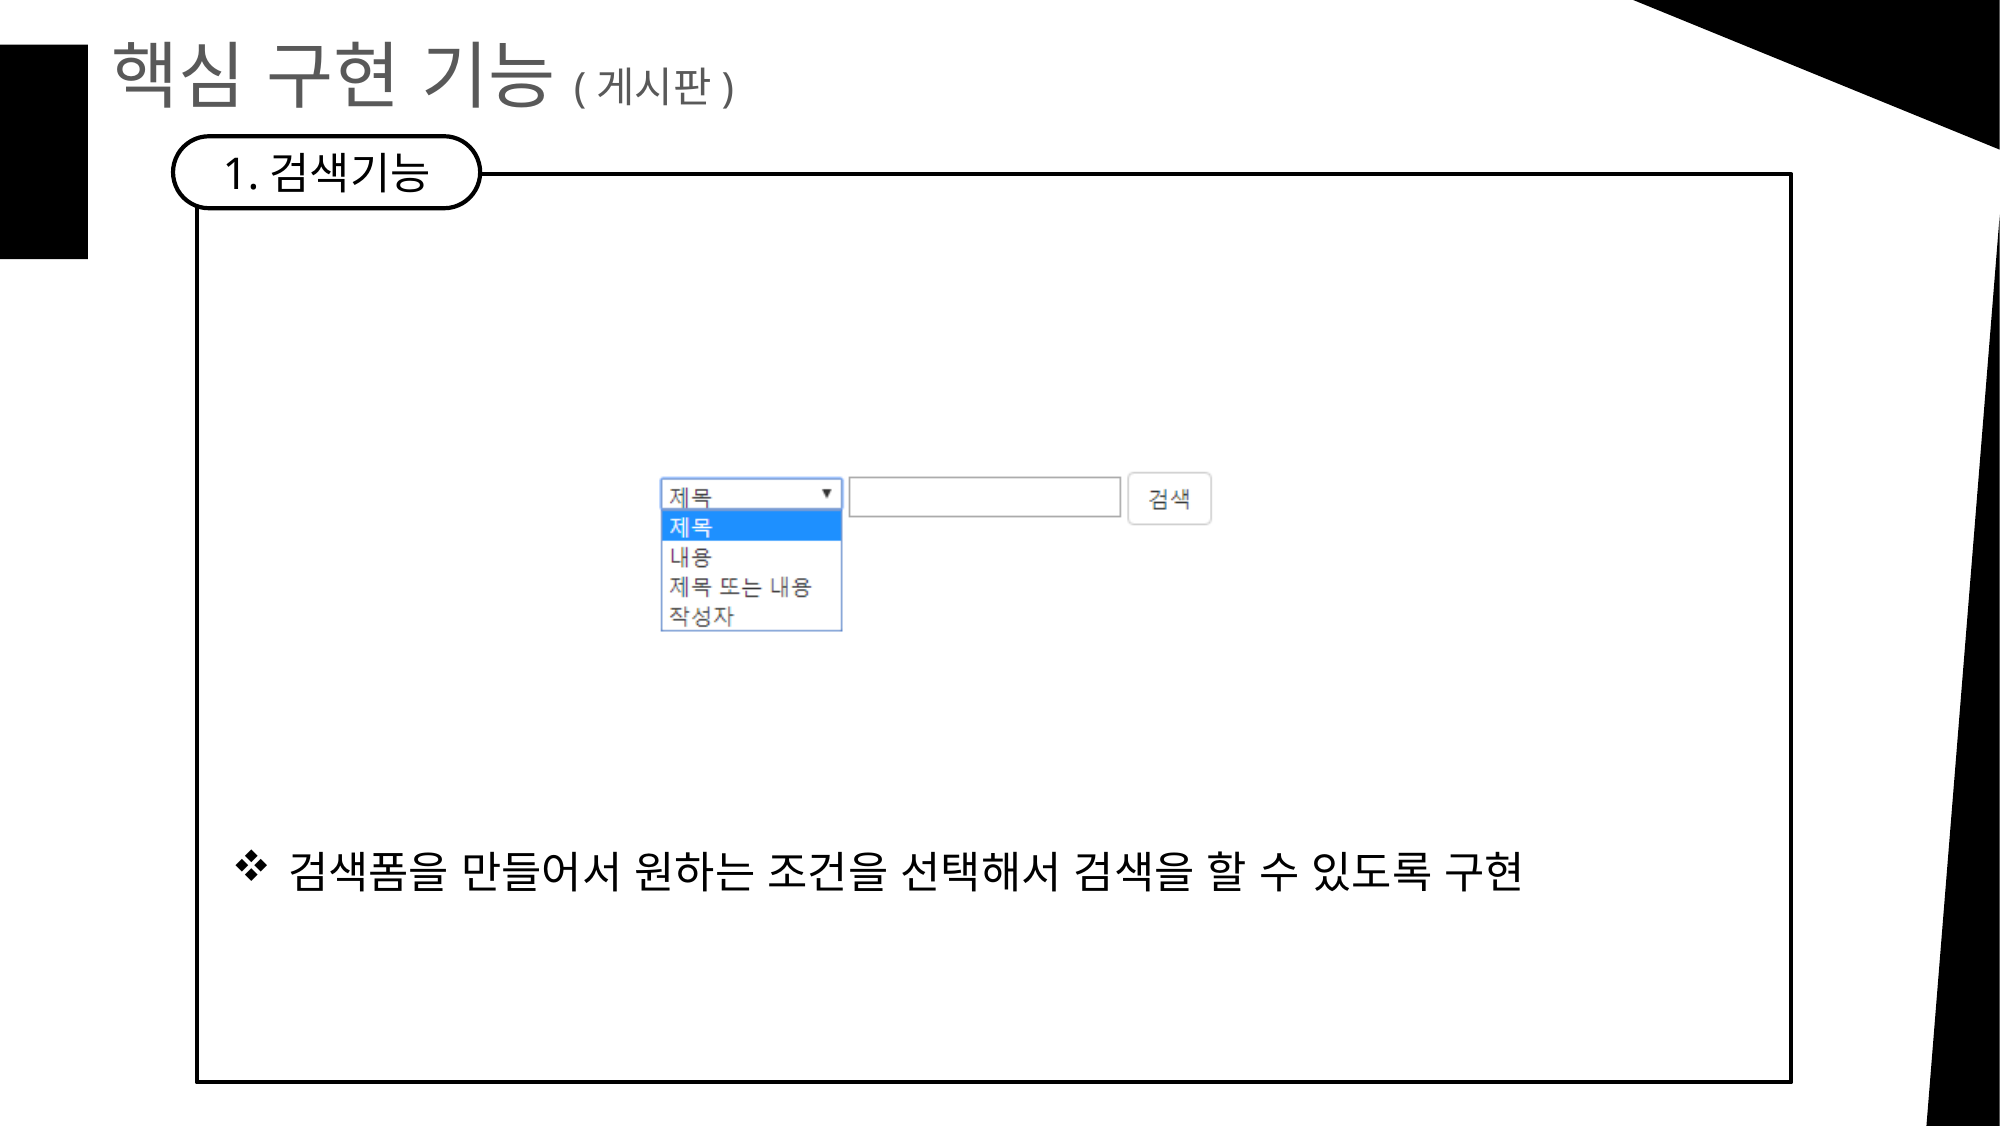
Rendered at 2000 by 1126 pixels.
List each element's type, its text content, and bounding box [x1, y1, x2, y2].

text_box [0, 43, 90, 261]
text_box 1.검색기능 [170, 134, 483, 211]
title 핵심 구현 기능(게시판) [11, 0, 835, 199]
text_box 검색폼을 만들어서 원하는 조건을 선택해서 검색을 할 수 있도록 구현 [217, 837, 1753, 905]
text_box [195, 172, 1793, 1084]
picture [586, 369, 1267, 711]
text_box [1924, 185, 2000, 1126]
text_box [1627, 0, 2000, 153]
